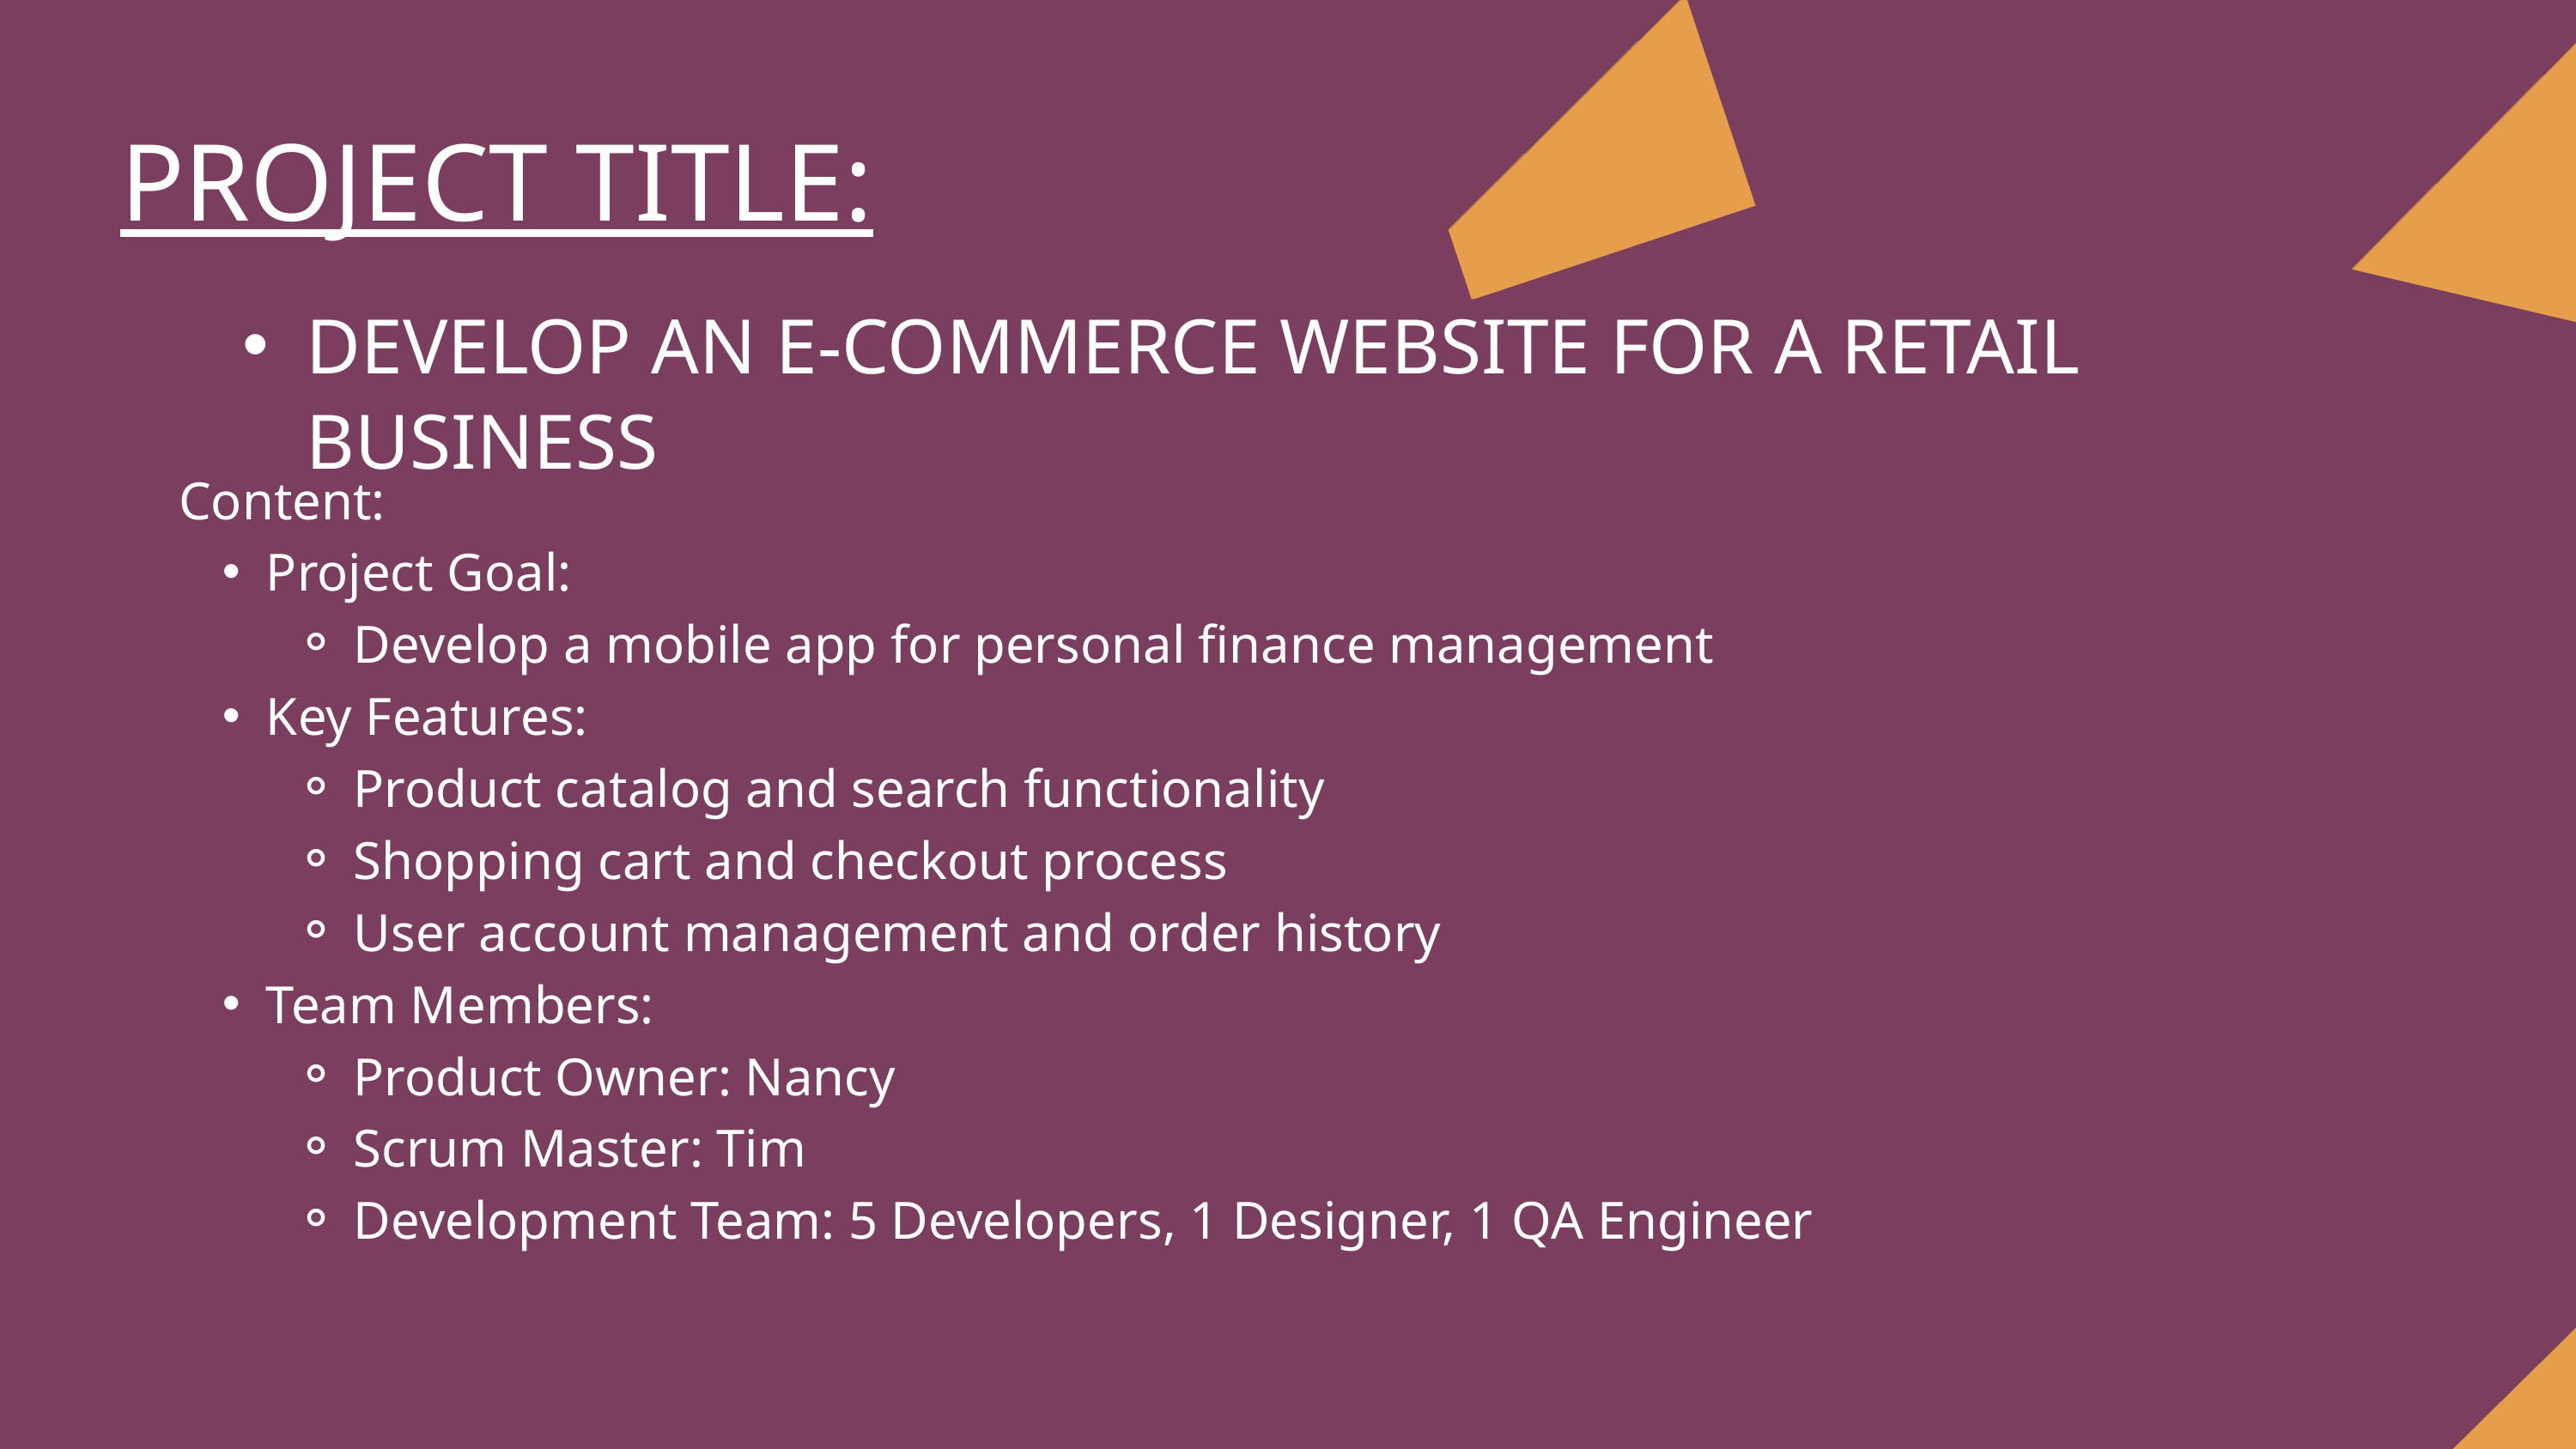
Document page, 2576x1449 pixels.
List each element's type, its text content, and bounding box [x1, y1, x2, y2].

text_box DEVELOP AN E-COMMERCE WEBSITE FOR A RETAIL BUSINESS [179, 293, 2451, 485]
text_box [2298, 0, 2576, 323]
text_box PROJECT TITLE: [120, 107, 1182, 243]
text_box [1378, 0, 1756, 300]
text_box Content: Project Goal: Develop a mobile app for personal finance management Key Features: Product catalog and search functionality Shopping cart and checkout process User account management and order history Team Members: Product Owner: Nancy Scrum Master: Tim Development Team: 5 Developers, 1 Designer, 1 QA Engineer [179, 485, 2141, 1322]
text_box [2450, 1324, 2576, 1449]
